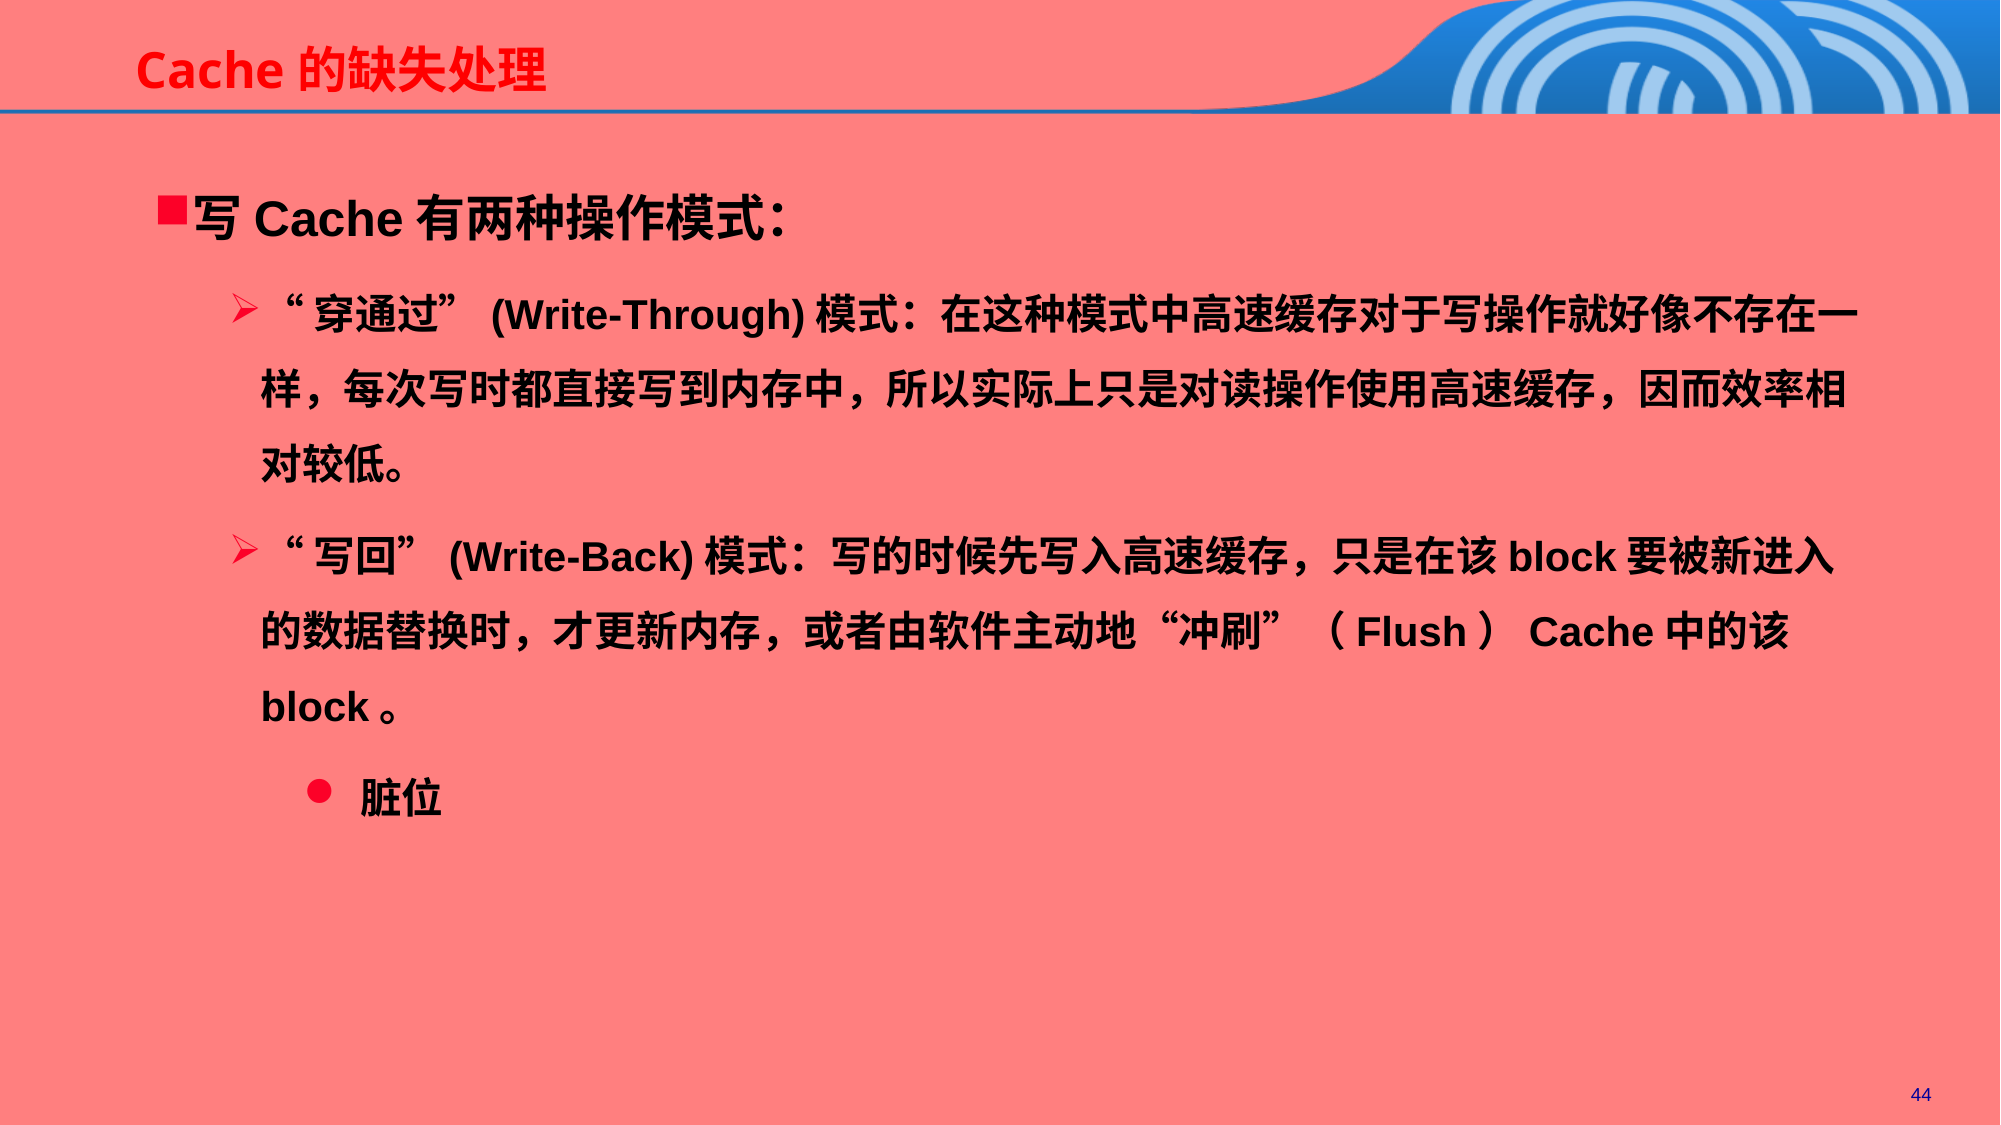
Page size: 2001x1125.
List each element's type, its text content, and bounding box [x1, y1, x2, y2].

text_box 写Cache有两种操作模式： “穿通过”(Write-Through)模式：在这种模式中高速缓存对于写操作就好像不存在一样，每次写时都直接写到内存中，所以实际上只是对读操作使用高速缓存，因而效率相对较低。 “写回”(Write-Back)模式：写的时候先写入高速缓存，只是在该block要被新进入的数据替换时，才更新内存，或者由软件主动地“冲刷”（Flush）Cache中的该block。 脏位 [140, 152, 1875, 826]
title Cache的缺失处理 [124, 42, 1276, 240]
picture [0, 0, 2000, 114]
